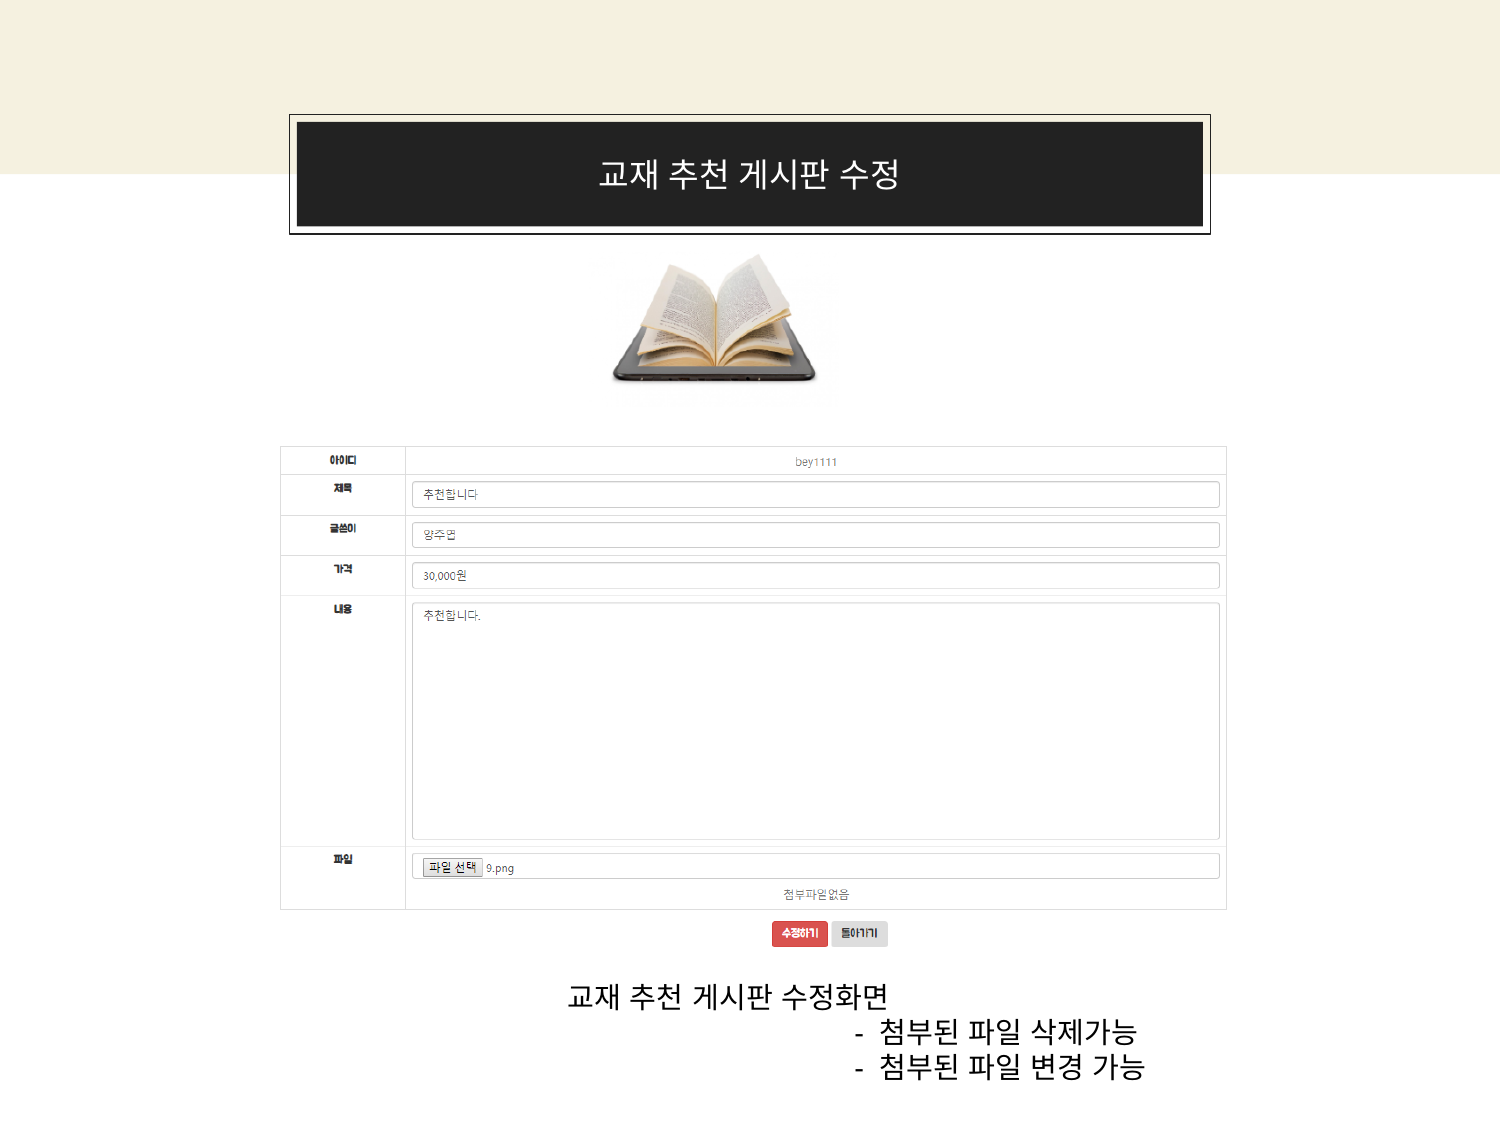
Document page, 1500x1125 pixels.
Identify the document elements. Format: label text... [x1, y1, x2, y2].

text_box 교재 추천 게시판 수정화면 - 첨부된 파일 삭제가능 - 첨부된 파일 변경 가능 [164, 971, 1293, 1125]
title 교재 추천 게시판 수정 [296, 121, 1203, 227]
picture [198, 251, 1259, 947]
